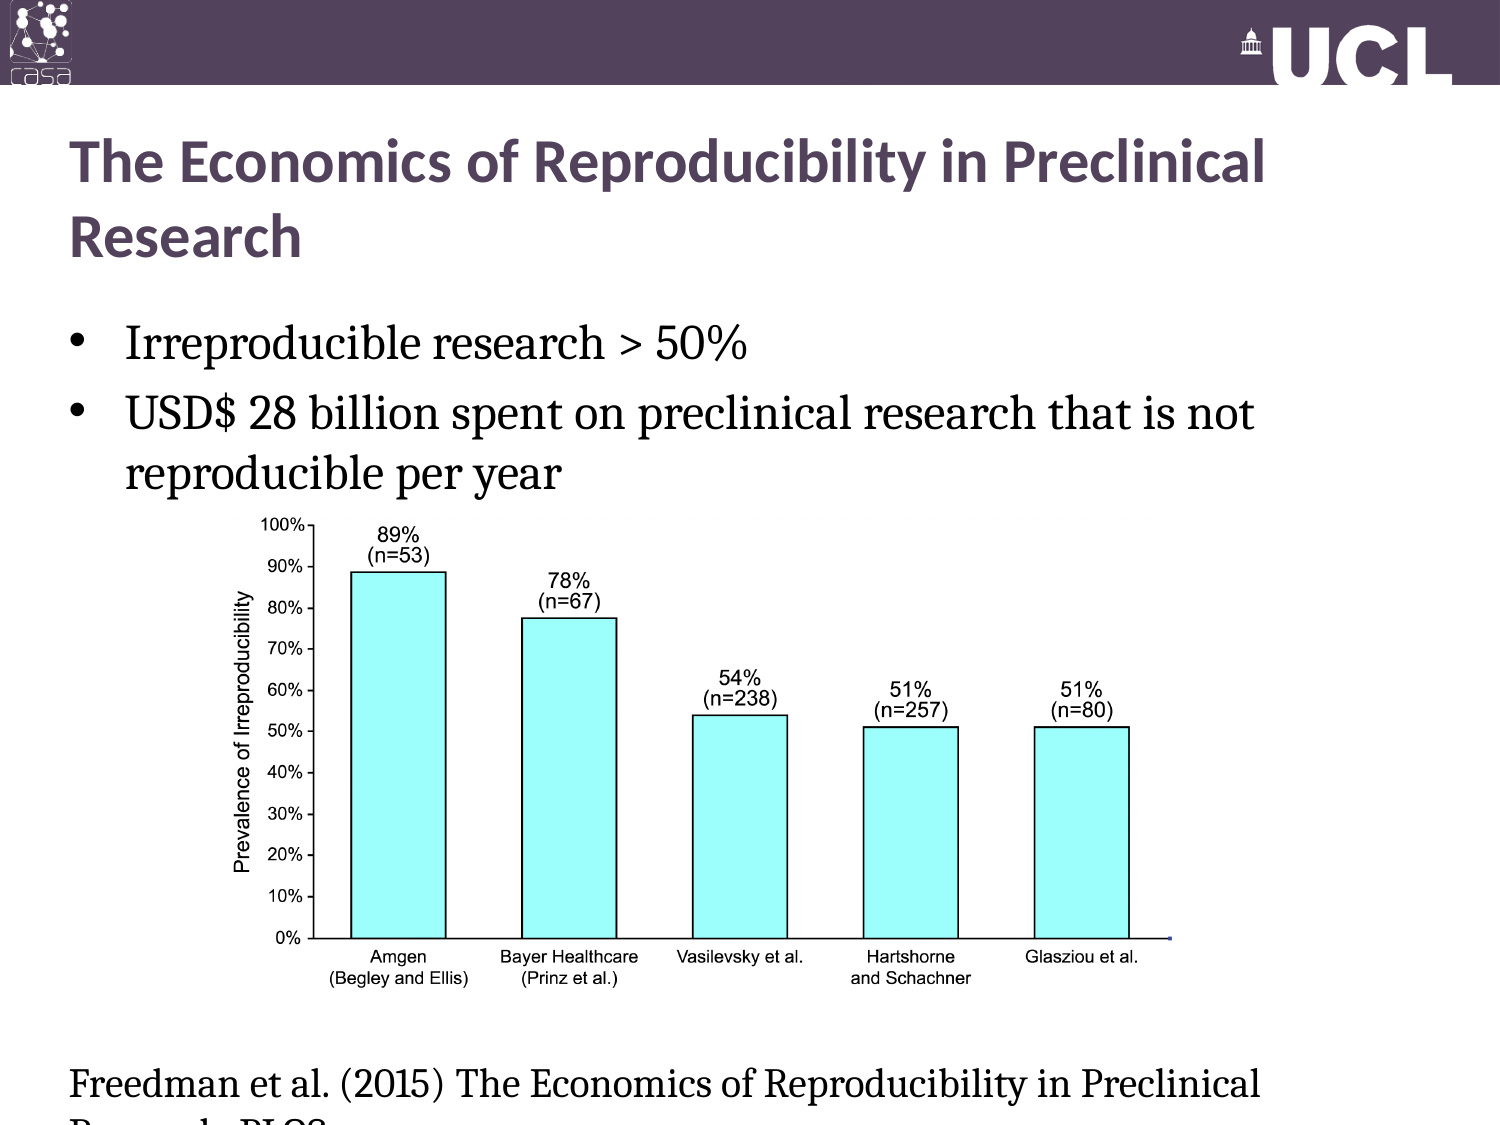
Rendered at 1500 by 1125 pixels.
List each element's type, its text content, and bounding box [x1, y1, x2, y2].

title The Economics of Reproducibility in Preclinical Research [54, 112, 1447, 292]
picture [231, 514, 1174, 990]
list Irreproducible research > 50% USD$ 28 billion spent on preclinical research that is not reproducible per year Freedman et al. (2015) The Economics of Reproducibility in Preclinical Research, PLOS [53, 301, 1447, 1125]
picture [0, 0, 1500, 85]
